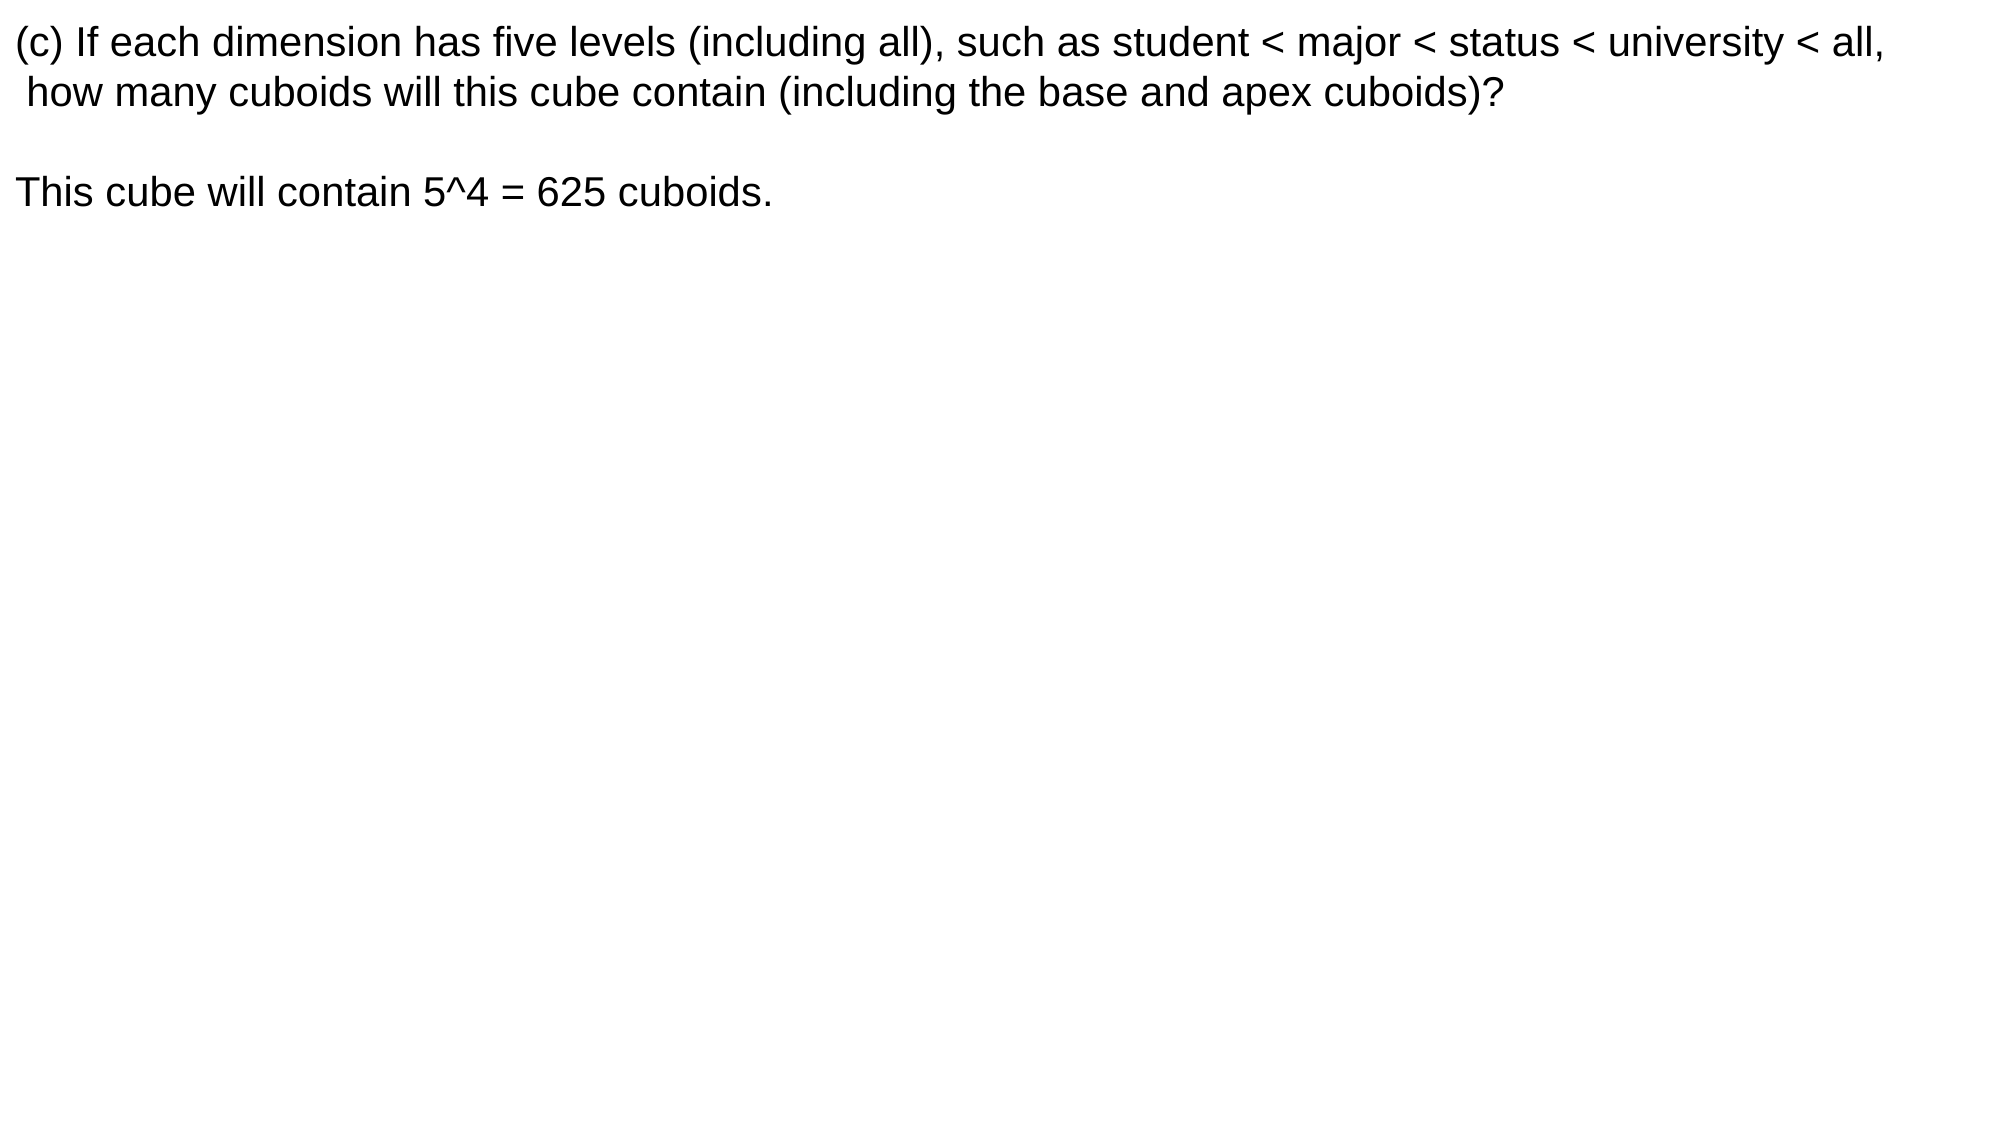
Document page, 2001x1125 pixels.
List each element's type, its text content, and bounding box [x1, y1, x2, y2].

text_box (c) If each dimension has five levels (including all), such as student < major < status < university < all, how many cuboids will this cube contain (including the base and apex cuboids)? This cube will contain 5^4 = 625 cuboids. [0, 0, 2000, 230]
